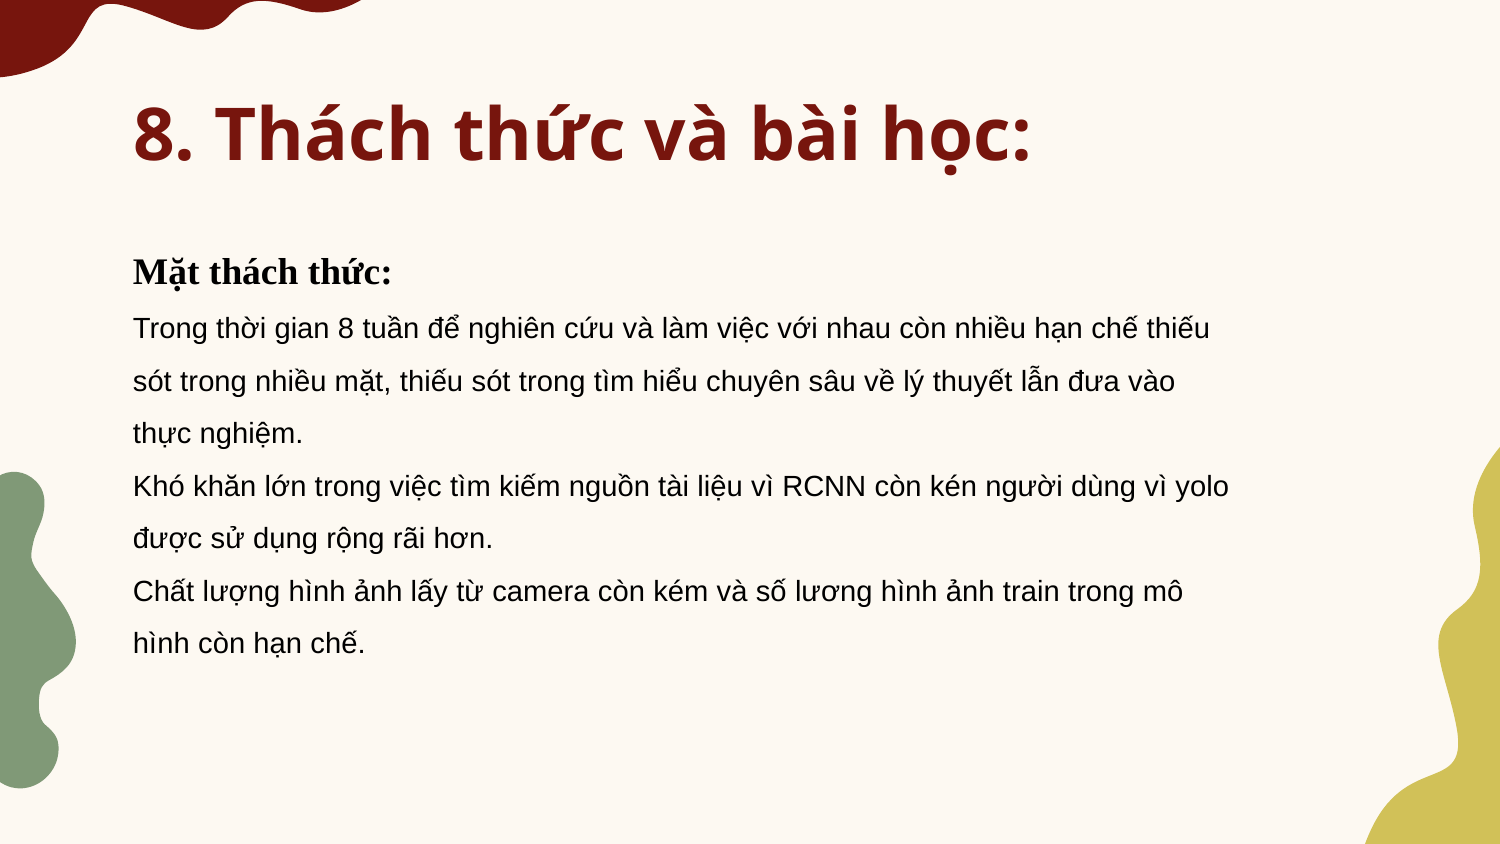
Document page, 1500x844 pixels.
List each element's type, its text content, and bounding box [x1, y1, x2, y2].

text_box Mặt thách thức: Trong thời gian 8 tuần để nghiên cứu và làm việc với nhau còn nhiều hạn chế thiếu sót trong nhiều mặt, thiếu sót trong tìm hiểu chuyên sâu về lý thuyết lẫn đưa vào thực nghiệm. Khó khăn lớn trong việc tìm kiếm nguồn tài liệu vì RCNN còn kén người dùng vì yolo được sử dụng rộng rãi hơn. Chất lượng hình ảnh lấy từ camera còn kém và số lương hình ảnh train trong mô hình còn hạn chế. [118, 217, 1256, 667]
title 8. Thách thức và bài học: [118, 72, 1382, 167]
